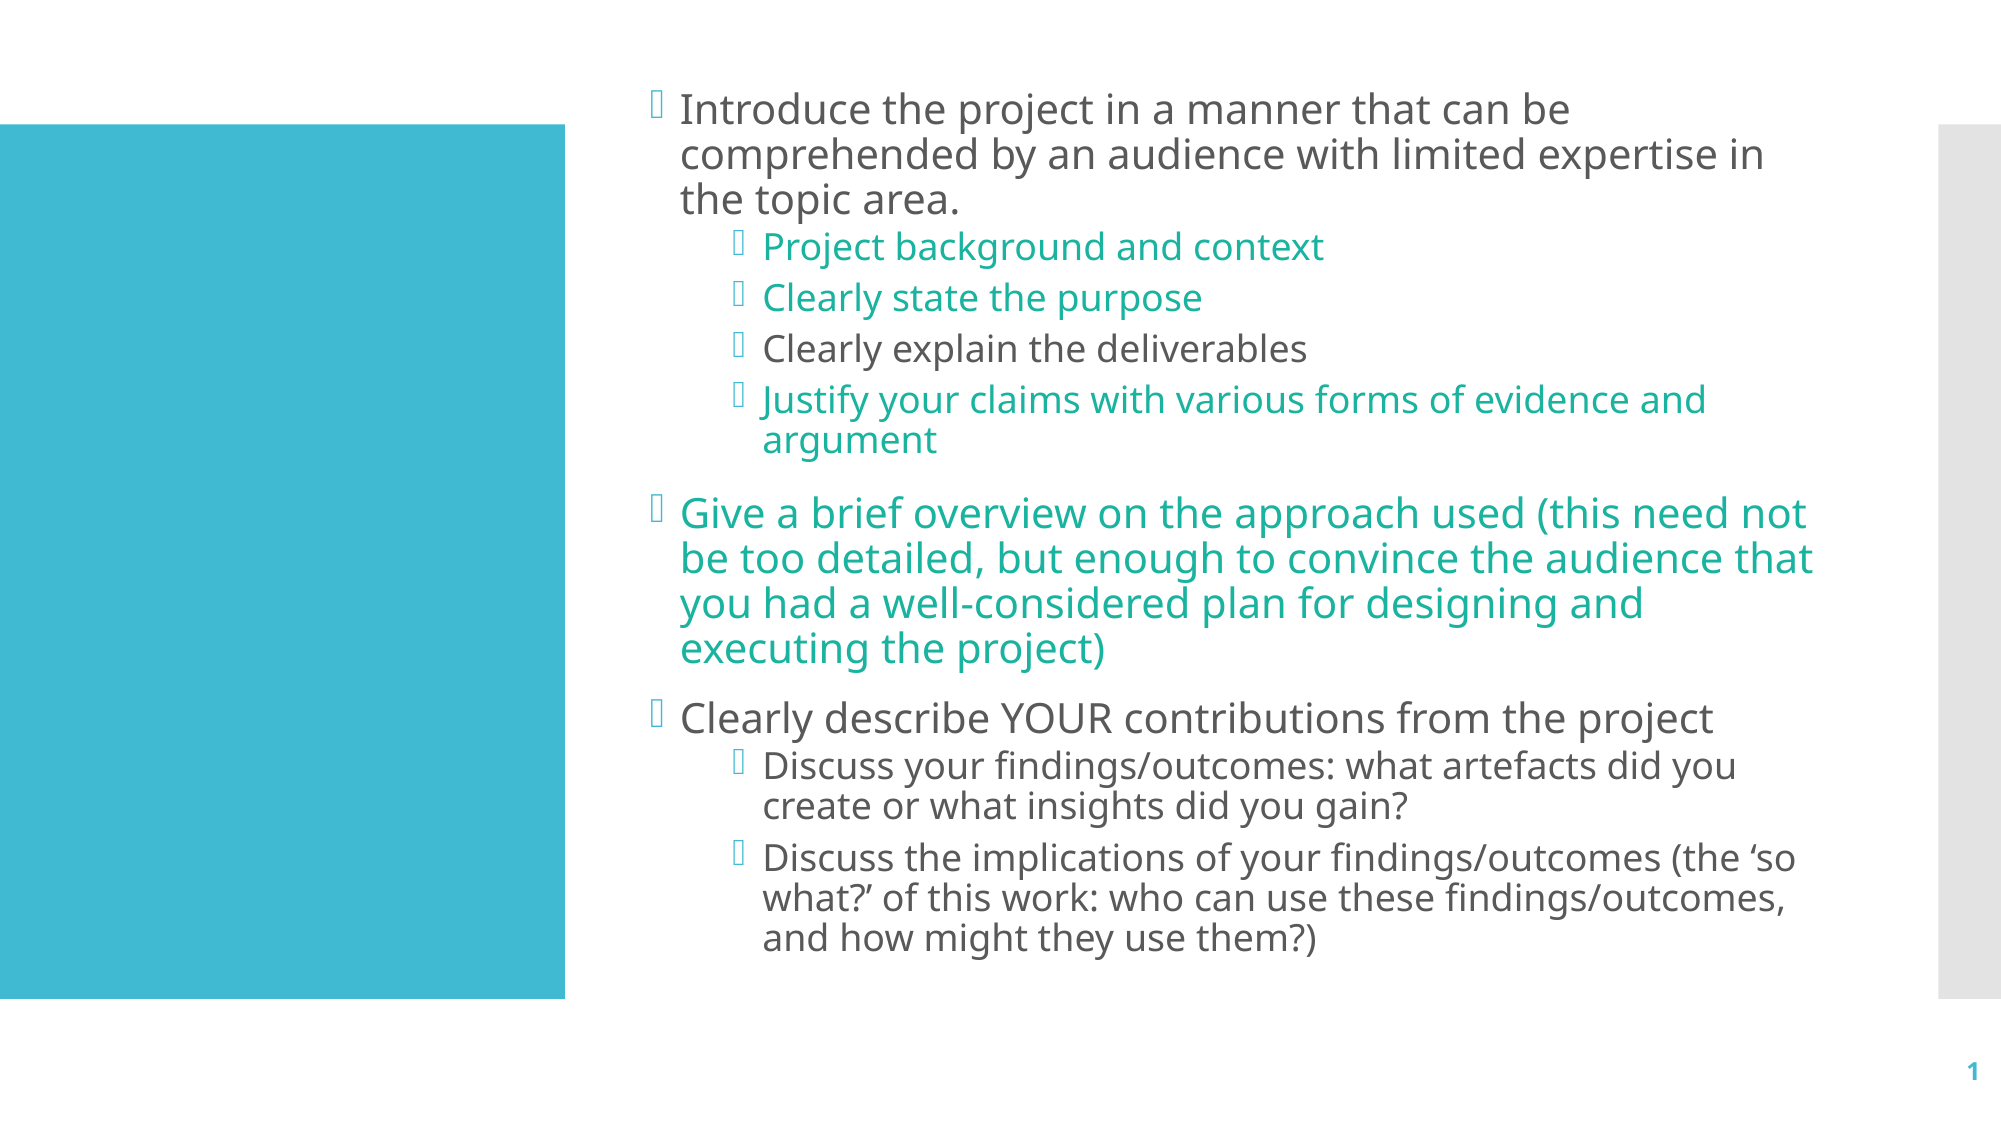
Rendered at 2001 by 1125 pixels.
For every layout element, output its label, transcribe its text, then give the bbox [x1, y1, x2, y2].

slide_number 1 [1744, 1042, 1996, 1103]
list Introduce the project in a manner that can be comprehended by an audience with limited expertise in the topic area. Project background and context Clearly state the purpose Clearly explain the deliverables Justify your claims with various forms of evidence and argument Give a brief overview on the approach used (this need not be too detailed, but enough to convince the audience that you had a well-considered plan for designing and executing the project) Clearly describe YOUR contributions from the project Discuss your findings/outcomes: what artefacts did you create or what insights did you gain? Discuss the implications of your findings/outcomes (the ‘so what?’ of this work: who can use these findings/outcomes, and how might they use them?) [634, 141, 1835, 982]
